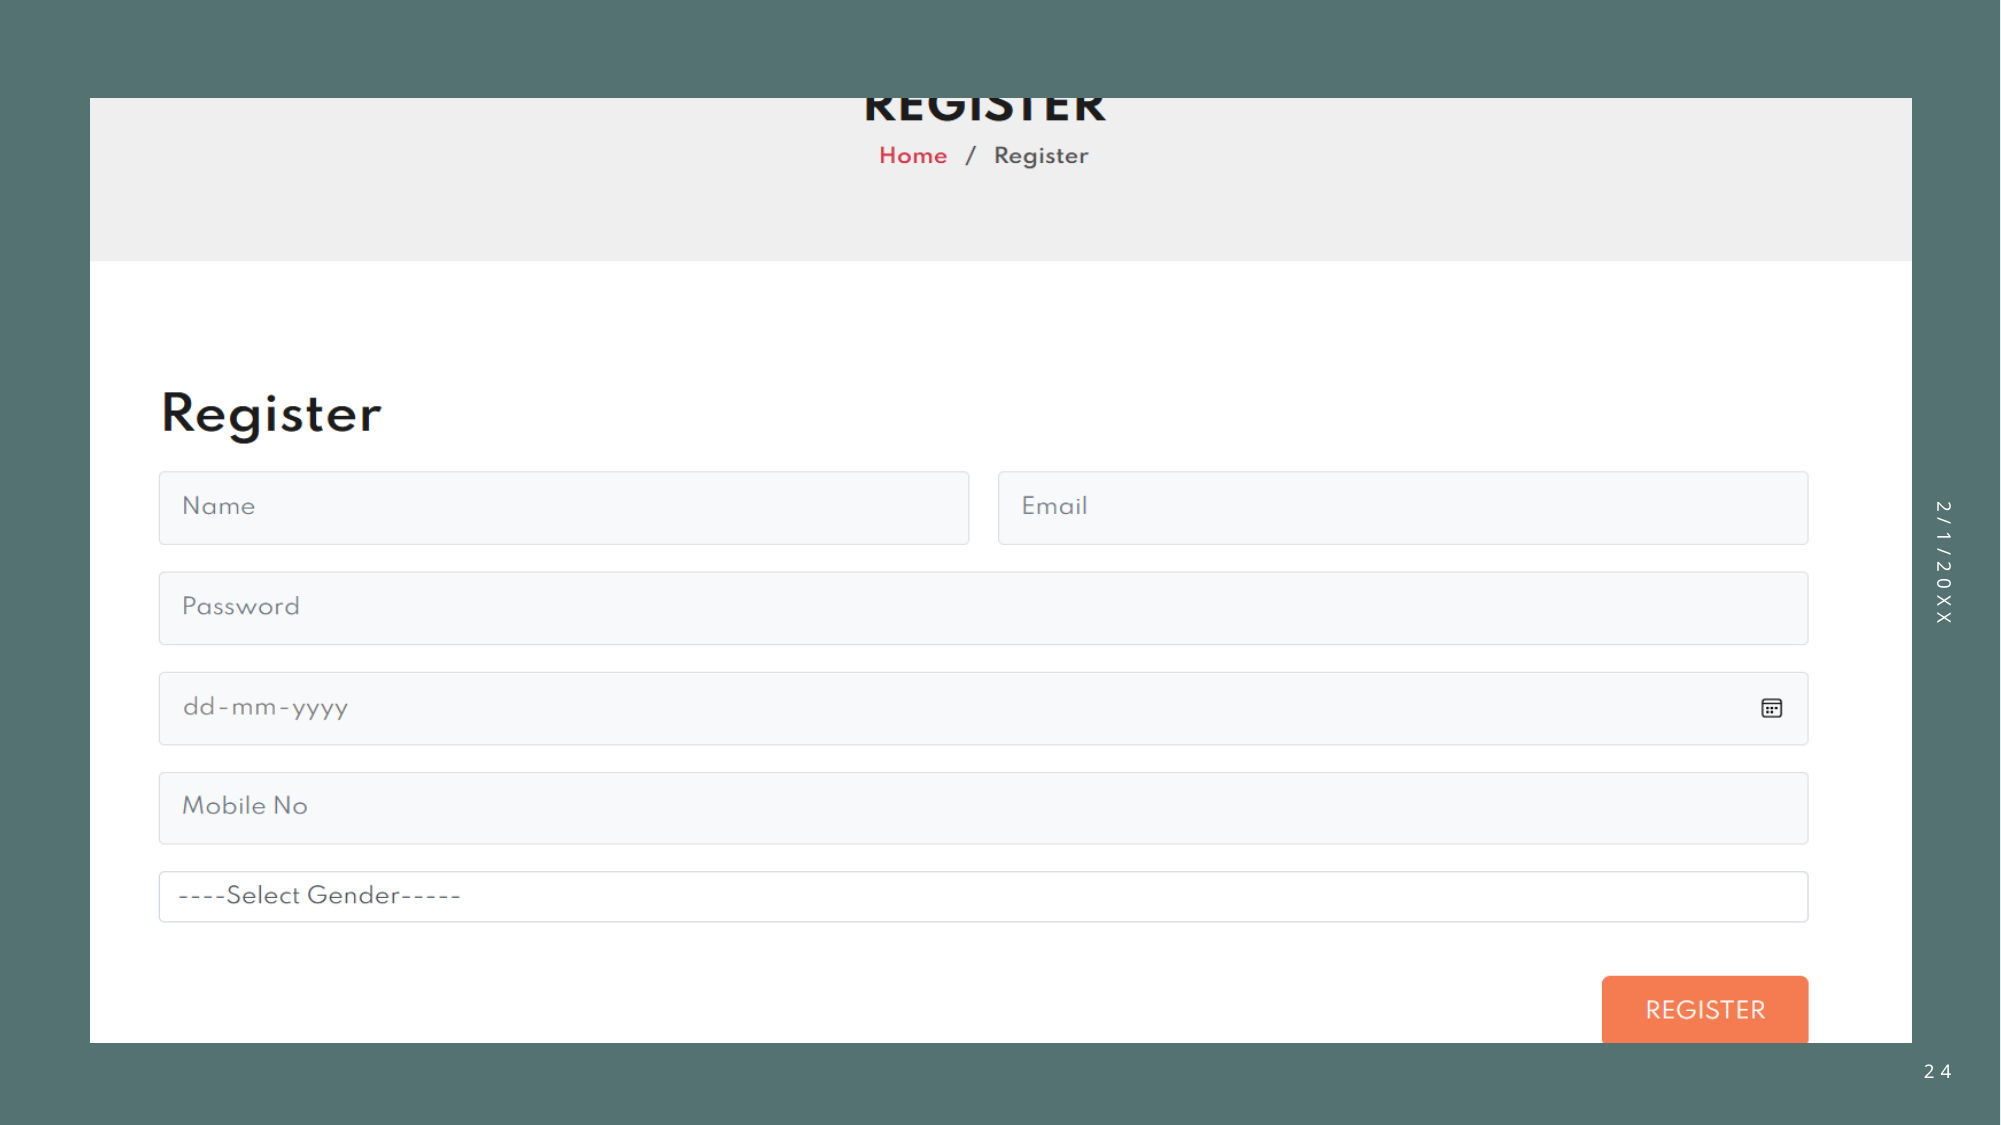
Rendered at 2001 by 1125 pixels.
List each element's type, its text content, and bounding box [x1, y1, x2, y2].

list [90, 98, 1912, 1043]
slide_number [1912, 224, 1979, 900]
slide_number 24 [1823, 1042, 1967, 1103]
